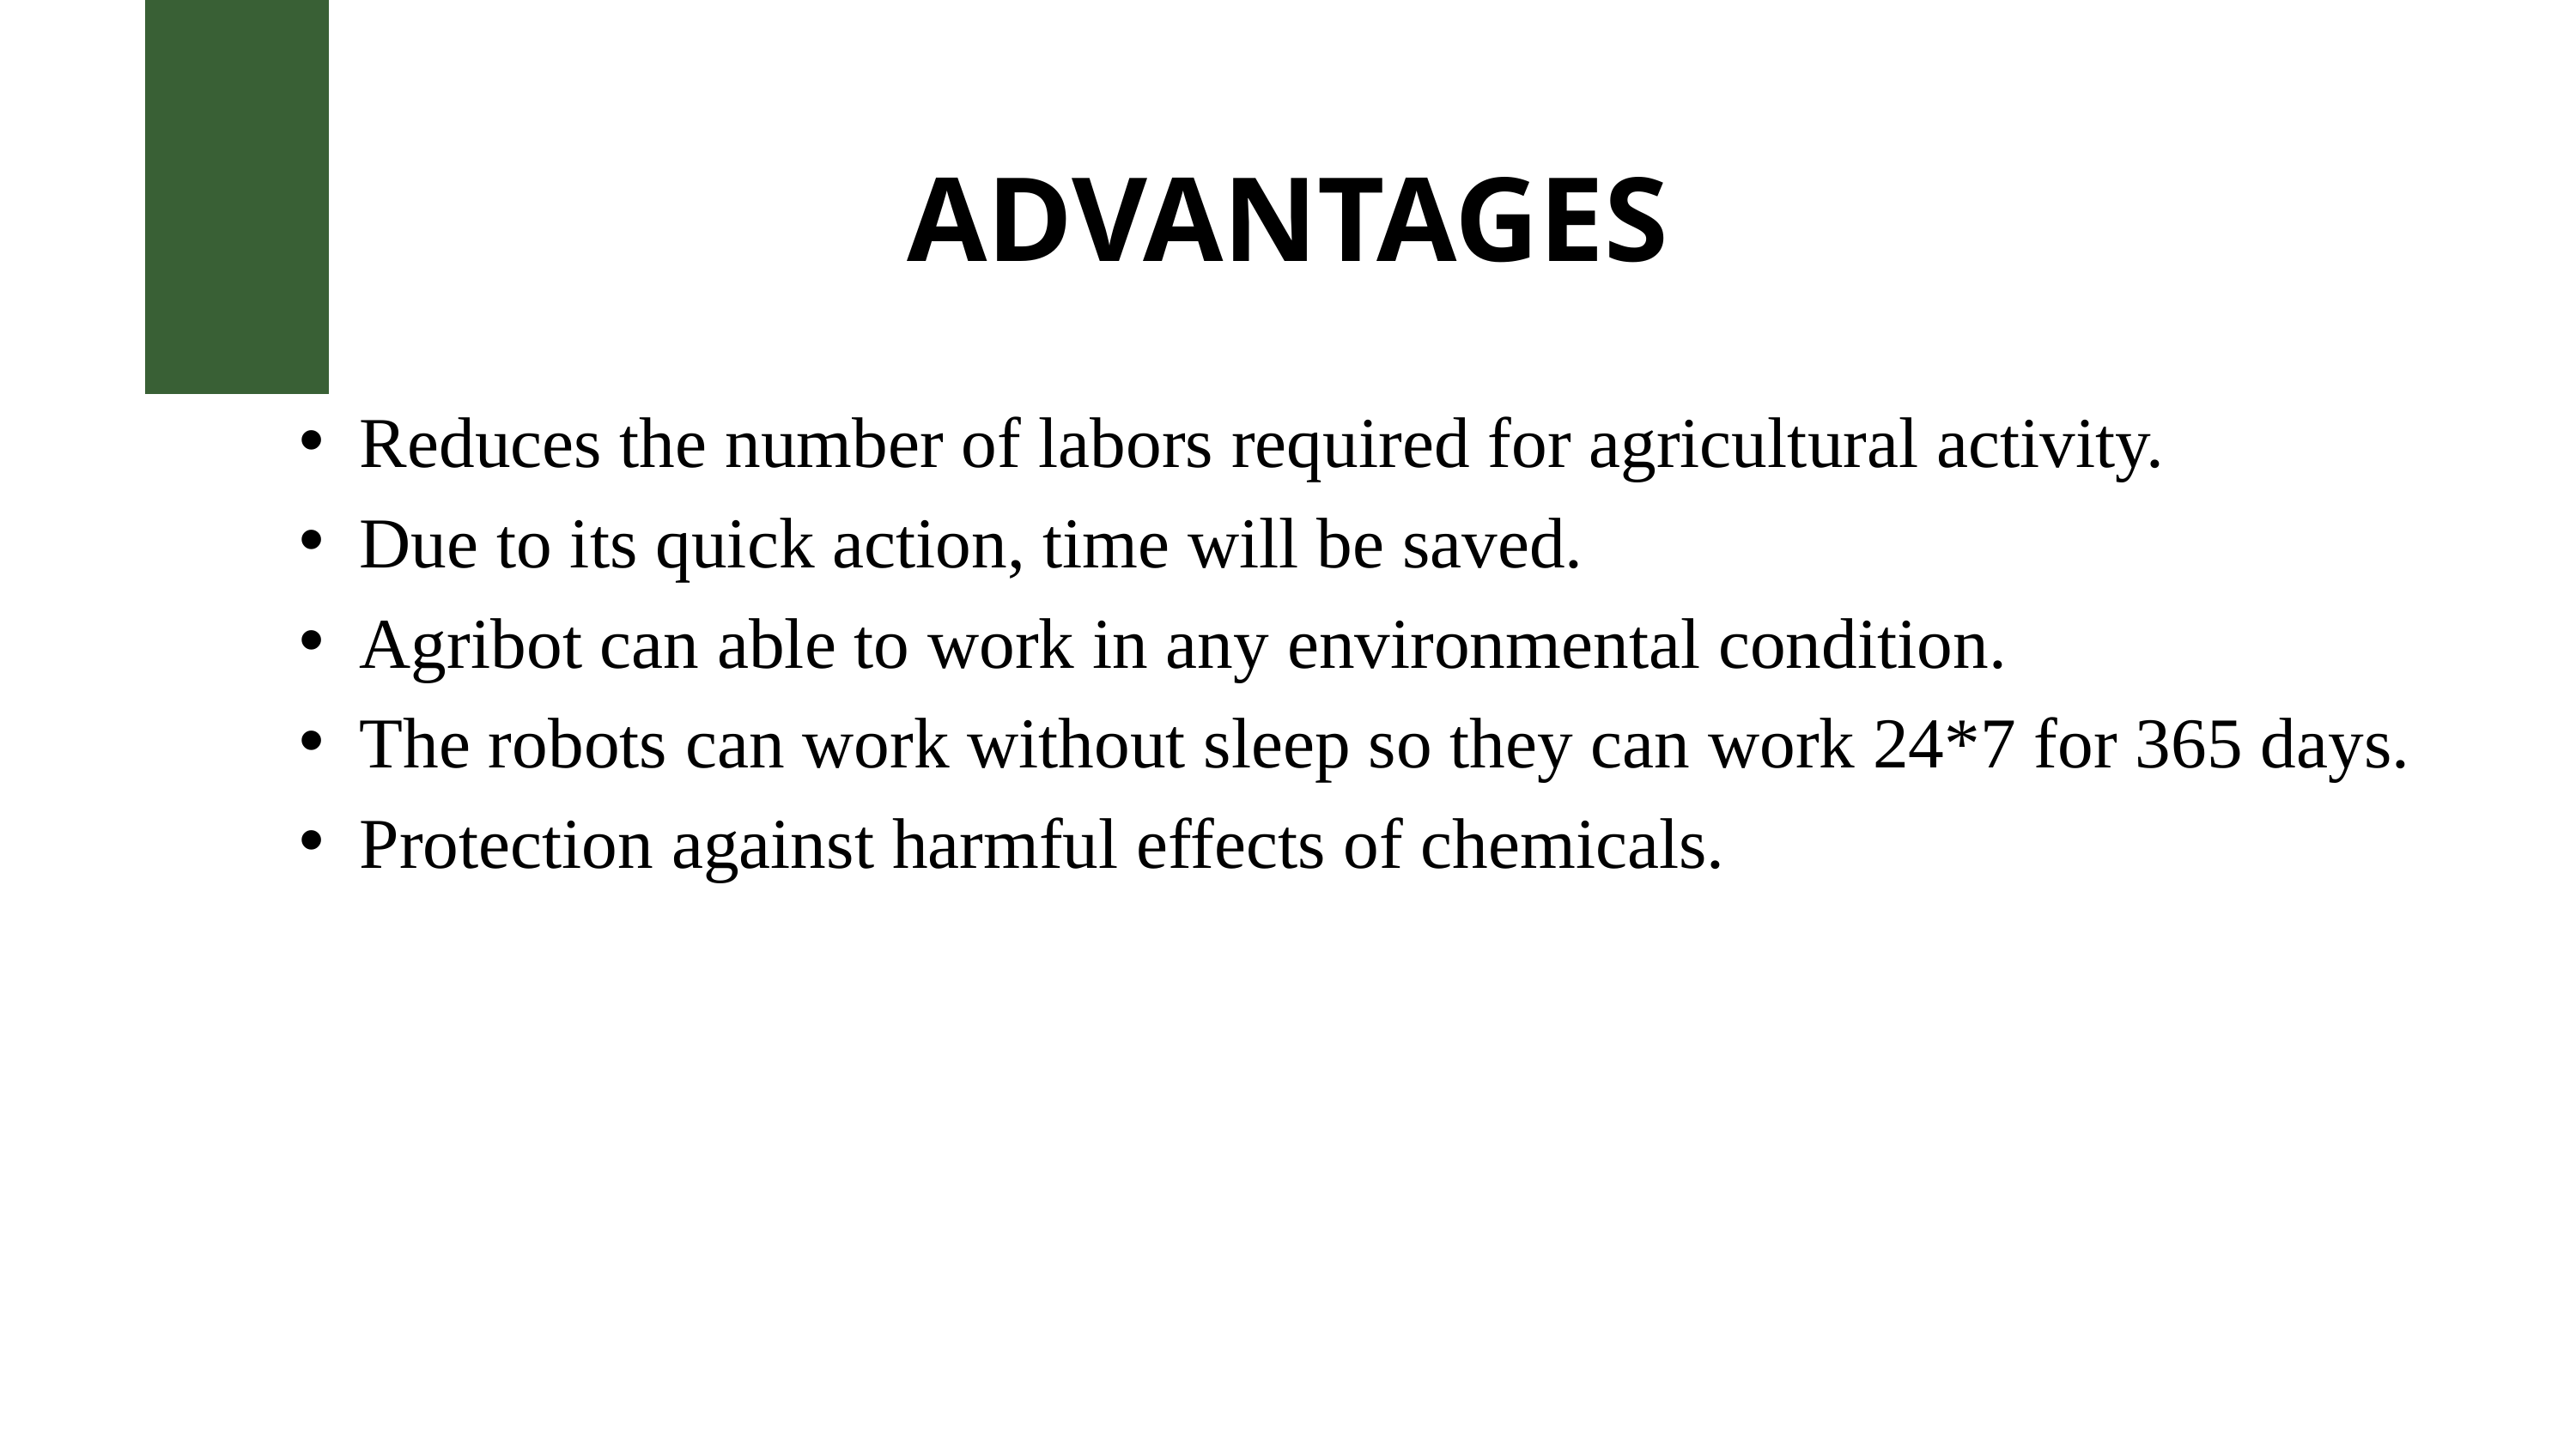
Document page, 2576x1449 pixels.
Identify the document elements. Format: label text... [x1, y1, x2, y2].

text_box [144, 0, 329, 394]
text_box Reduces the number of labors required for agricultural activity. Due to its quick action, time will be saved. Agribot can able to work in any environmental condition. The robots can work without sleep so they can work 24*7 for 365 days. Protection against harmful effects of chemicals. [238, 381, 2432, 883]
text_box ADVANTAGES [852, 147, 1724, 285]
